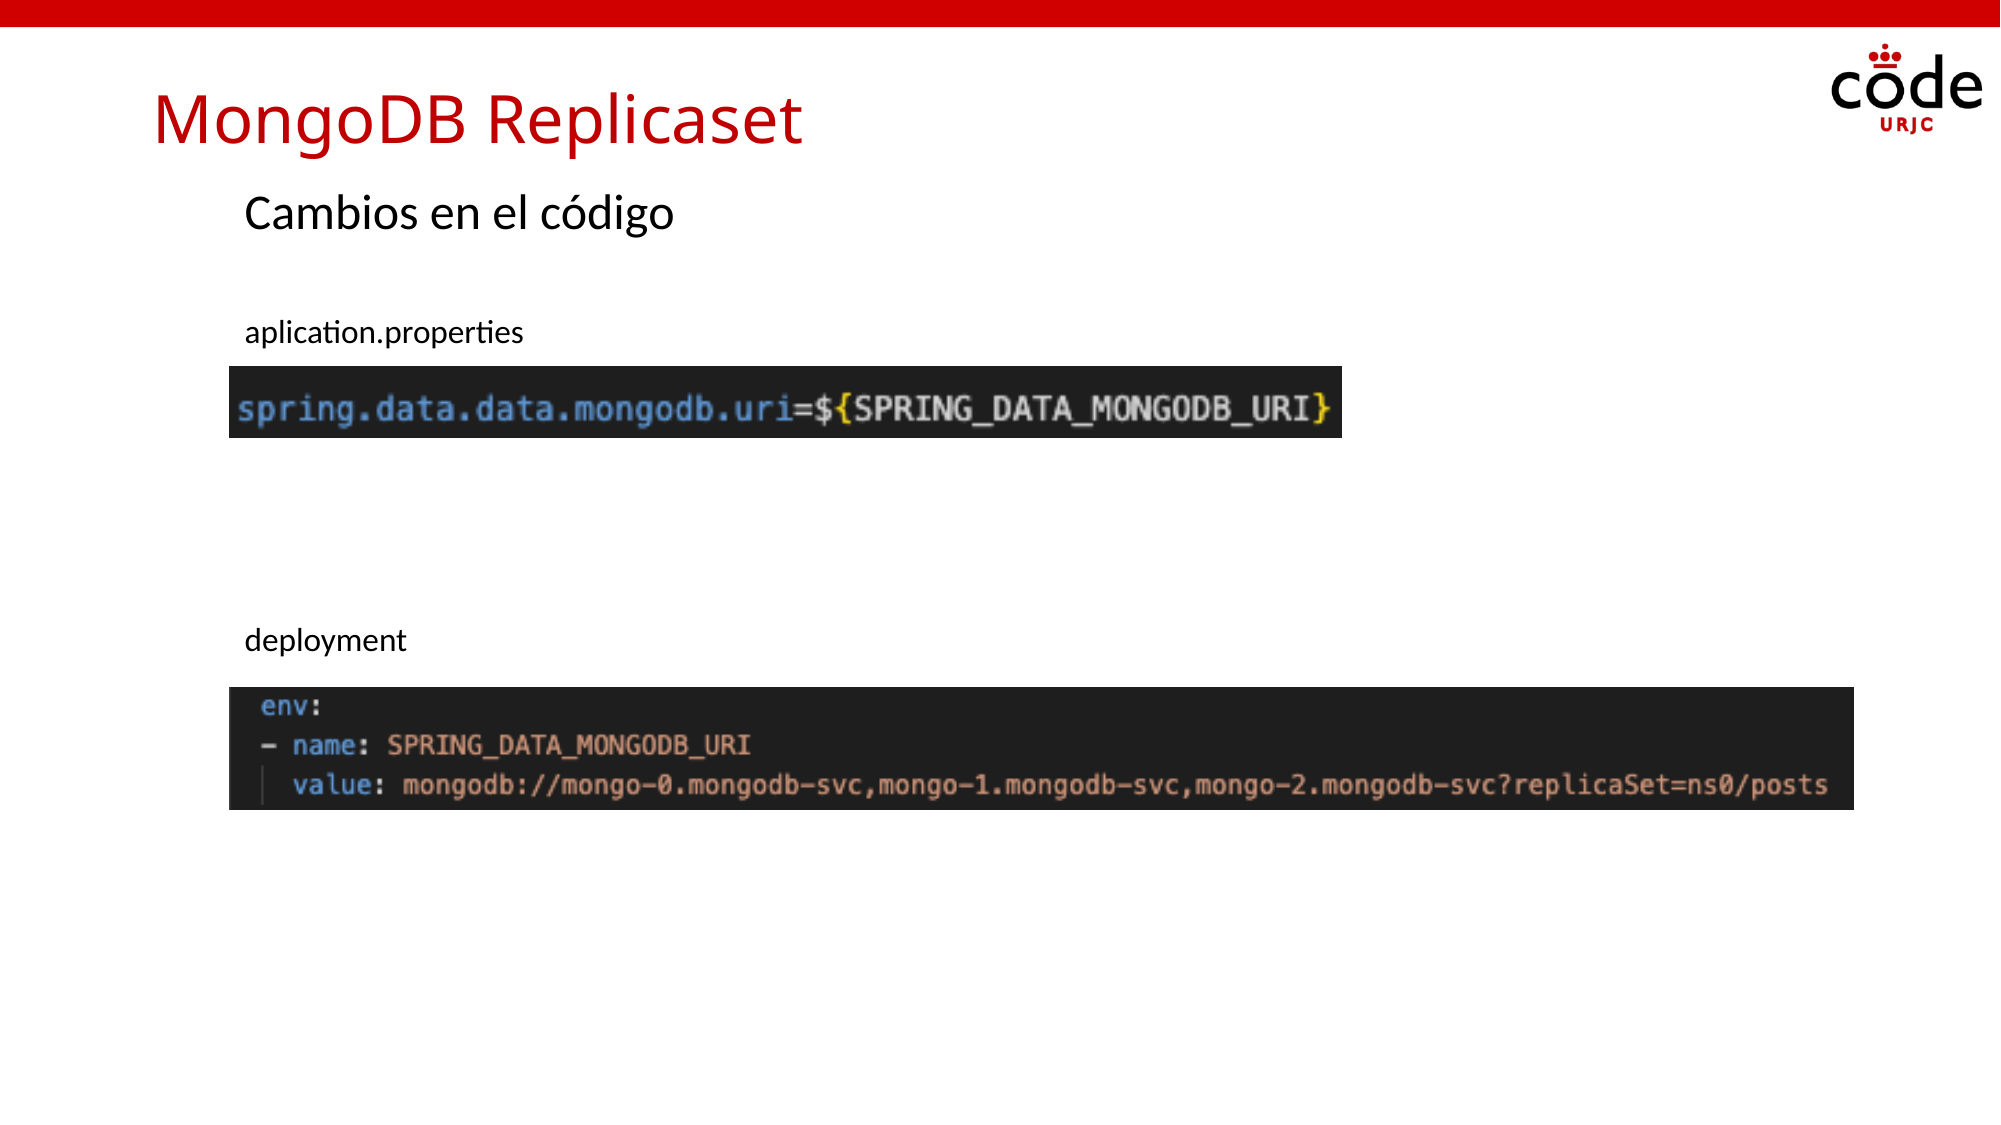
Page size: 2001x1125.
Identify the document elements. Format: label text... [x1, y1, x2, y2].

picture [229, 687, 1854, 810]
picture [229, 366, 1342, 438]
picture [1815, 34, 1996, 144]
text_box aplication.properties [229, 307, 1664, 380]
text_box [0, 0, 2000, 28]
list Cambios en el código [229, 178, 1665, 251]
text_box deployment [229, 615, 1664, 687]
title MongoDB Replicaset [137, 75, 1537, 166]
